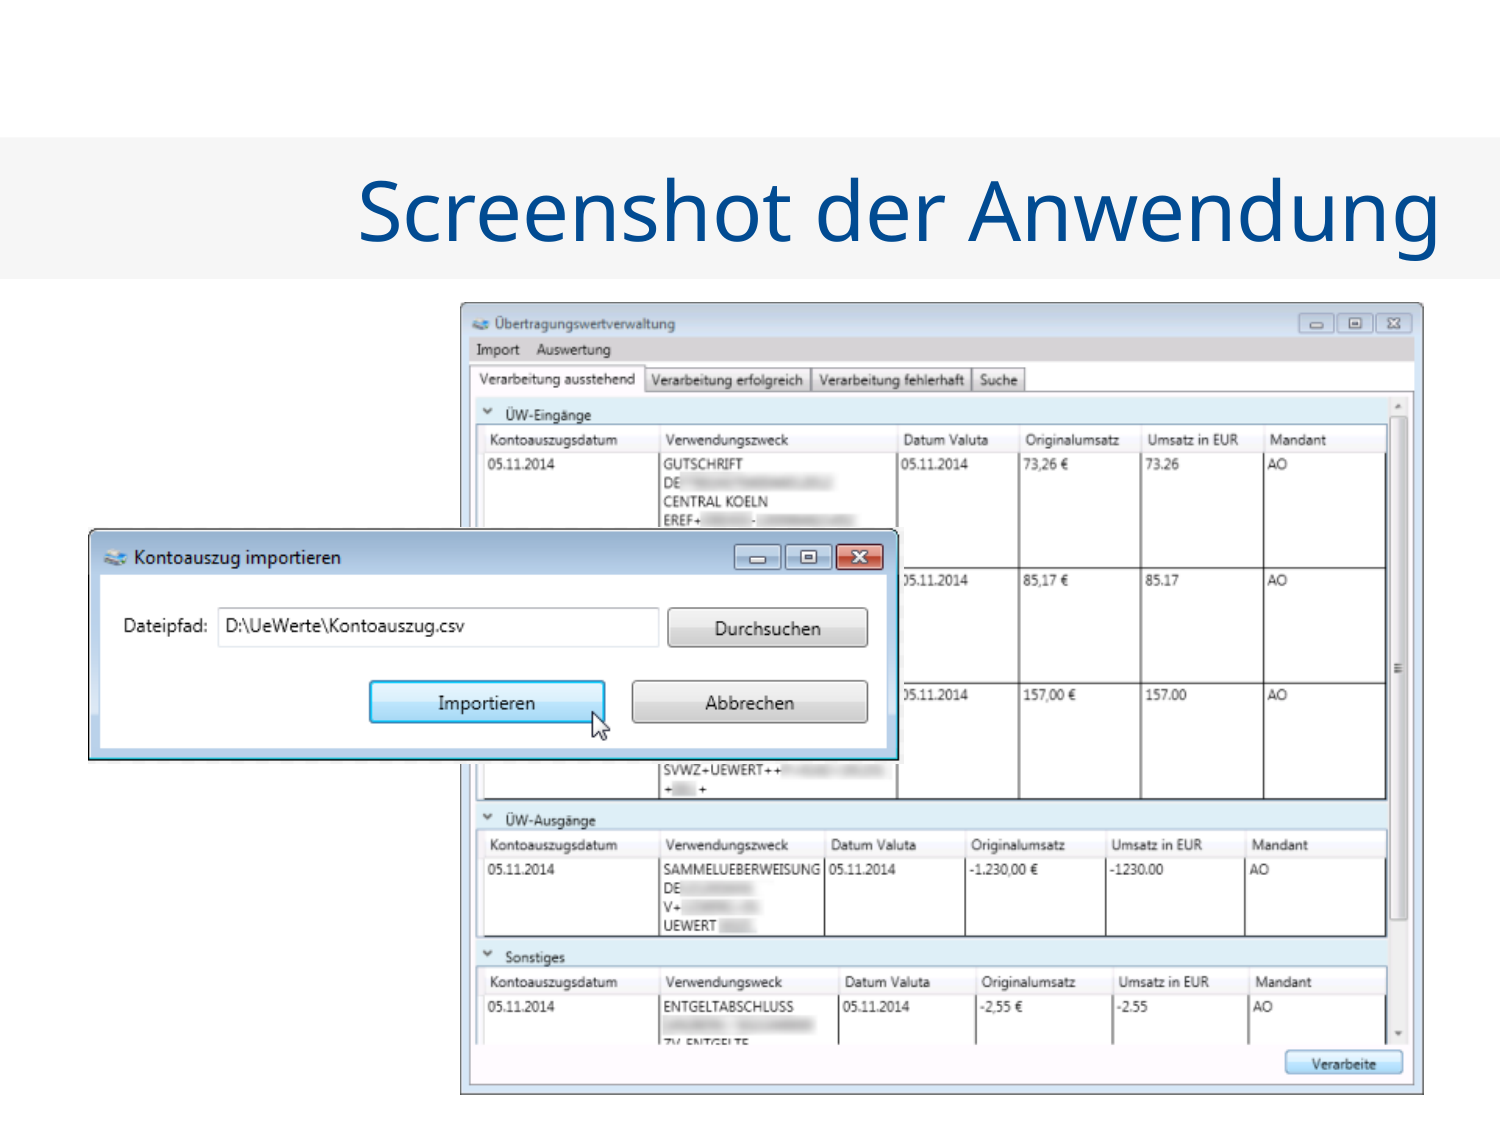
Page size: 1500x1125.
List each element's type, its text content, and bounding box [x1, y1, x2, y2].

list Screenshot der Anwendung [48, 137, 1459, 279]
picture [88, 526, 904, 764]
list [460, 302, 1424, 1095]
